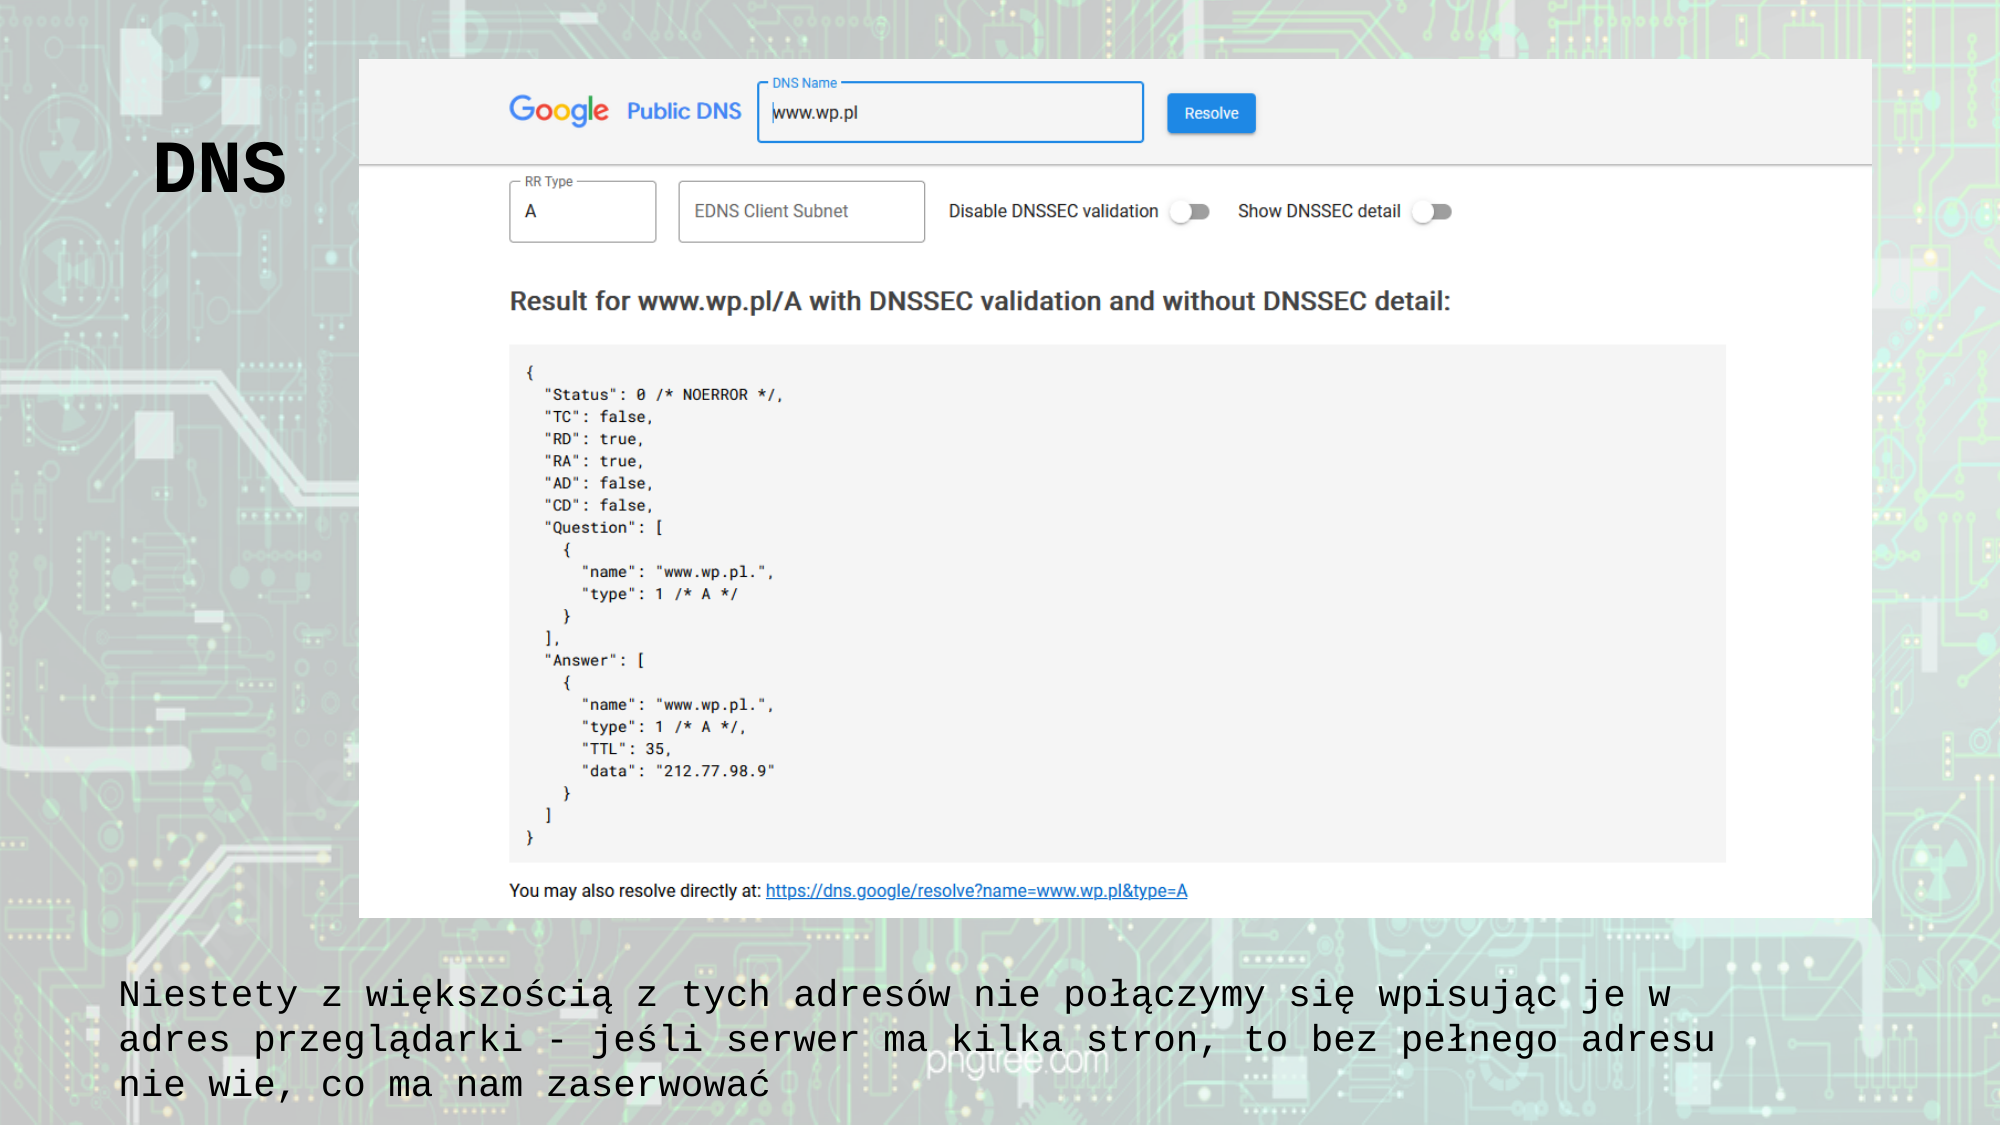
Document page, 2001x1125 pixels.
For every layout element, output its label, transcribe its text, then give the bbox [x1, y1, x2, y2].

title DNS [137, 59, 357, 278]
picture [359, 59, 1873, 918]
text_box Niestety z większością z tych adresów nie połączymy się wpisując je w adres przeglądarki - jeśli serwer ma kilka stron, to bez pełnego adresu nie wie, co ma nam zaserwować [103, 961, 1795, 1112]
